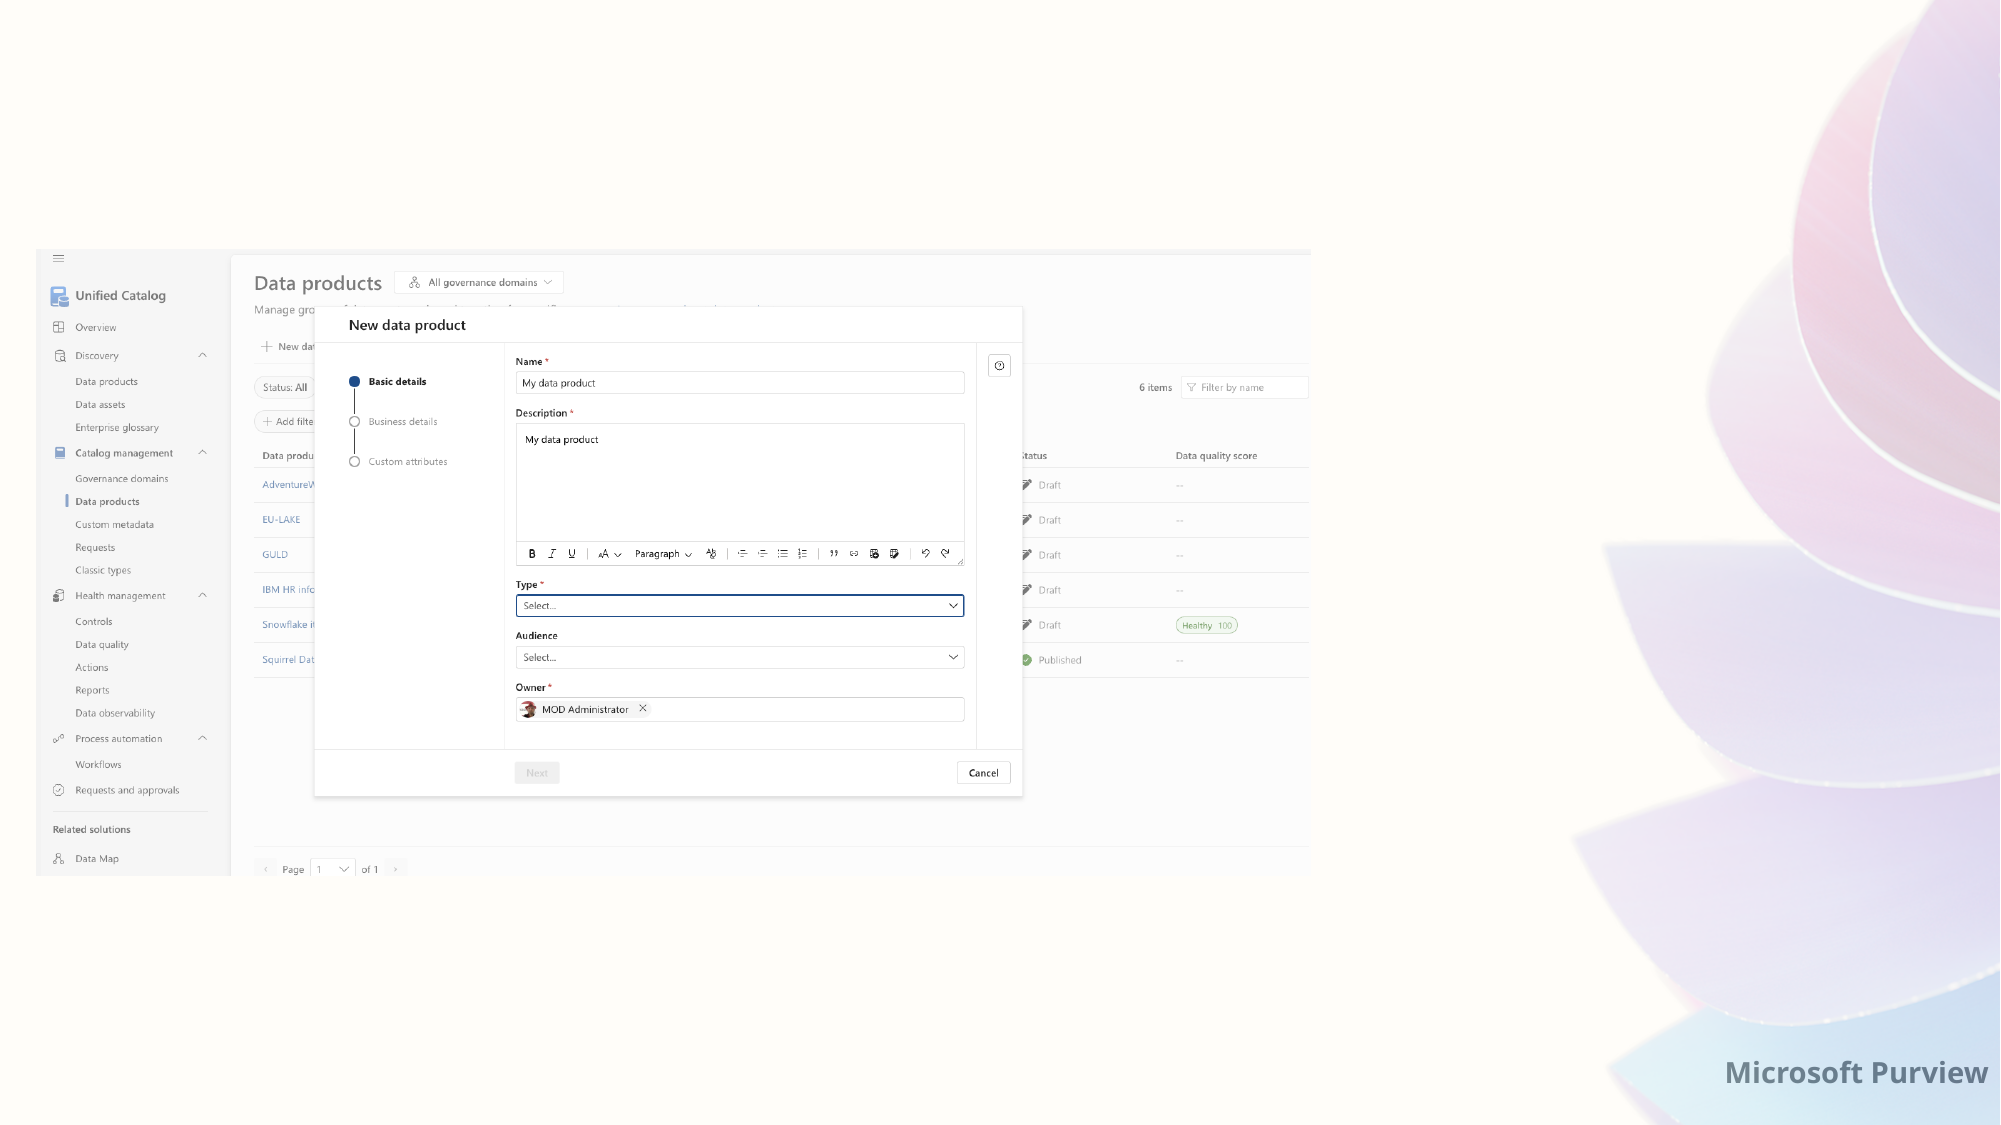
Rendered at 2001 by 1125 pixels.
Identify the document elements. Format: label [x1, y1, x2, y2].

picture [35, 249, 1311, 876]
